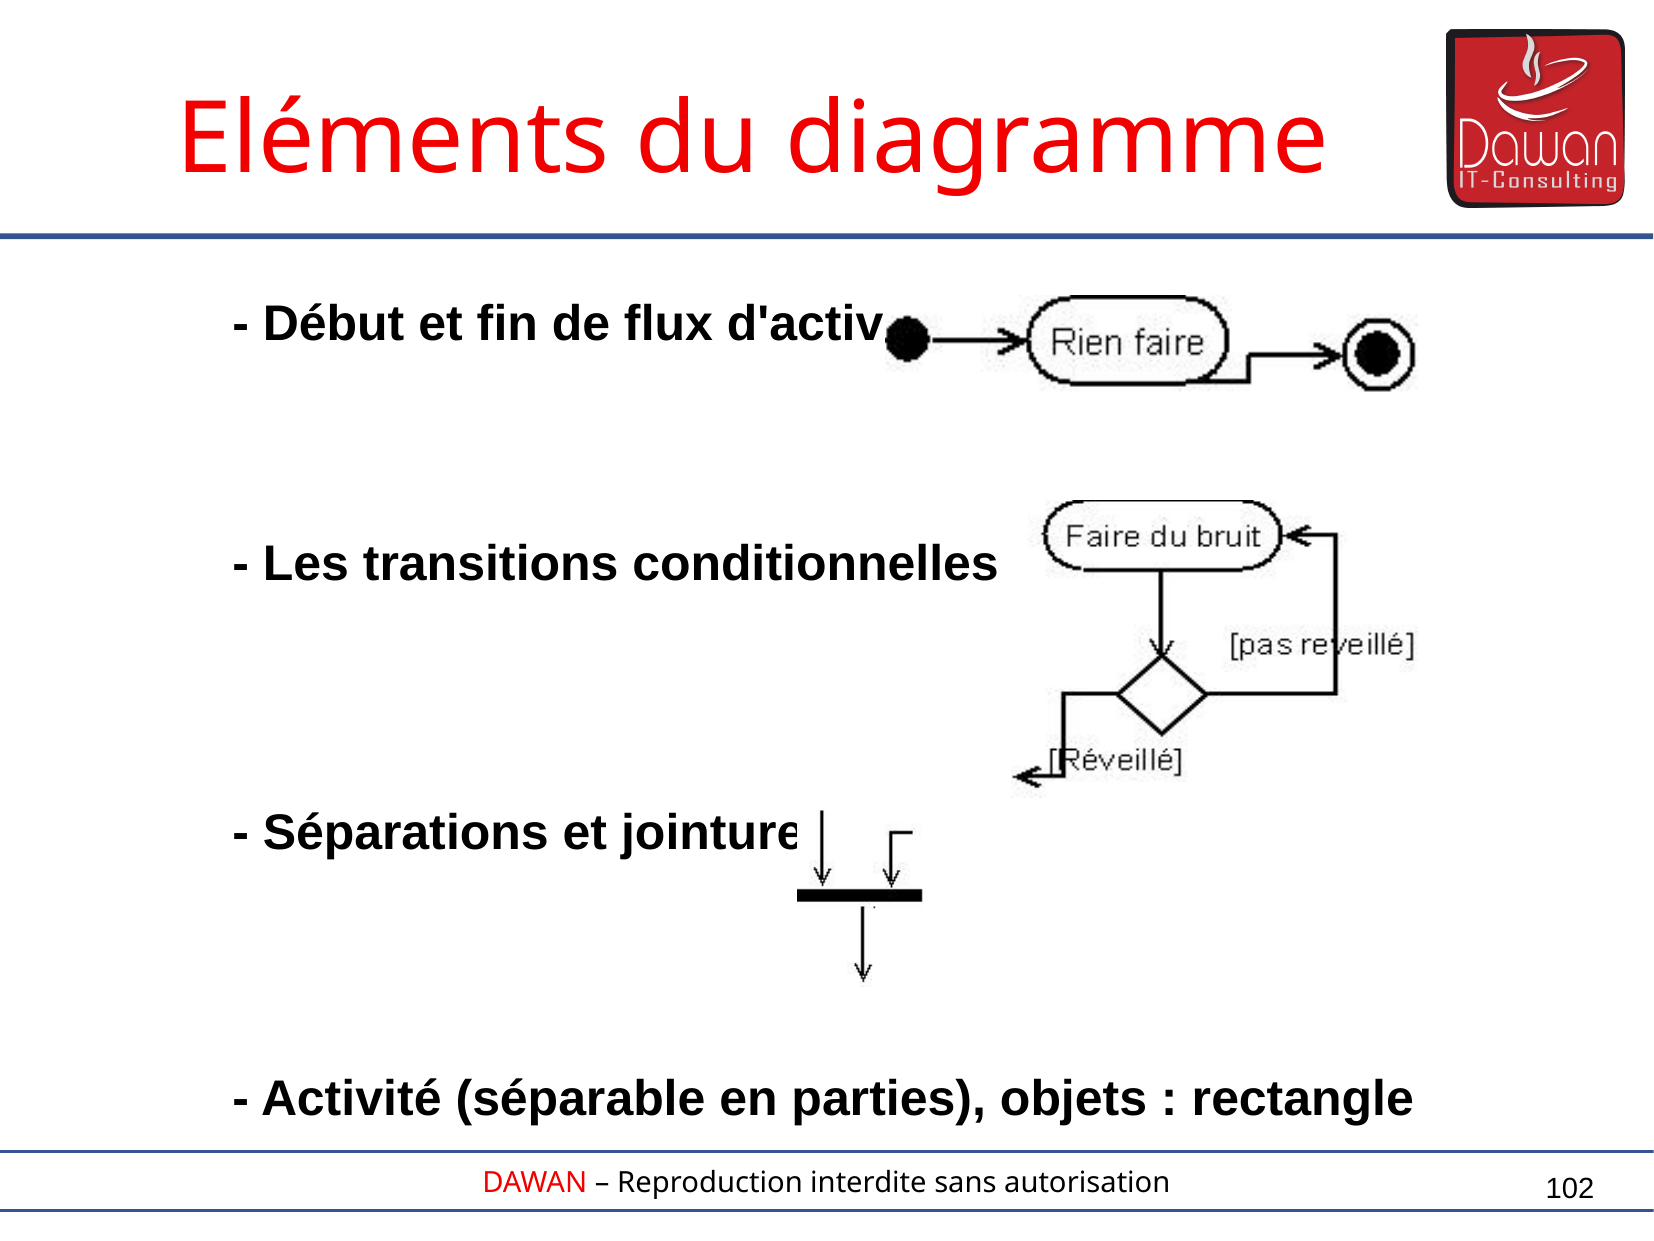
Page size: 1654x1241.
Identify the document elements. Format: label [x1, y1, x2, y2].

title [59, 29, 1447, 237]
picture [1011, 500, 1418, 798]
picture [1447, 29, 1625, 208]
picture [797, 773, 949, 987]
slide_number [1535, 1169, 1595, 1233]
text_box [217, 283, 1430, 1133]
picture [885, 295, 1418, 416]
